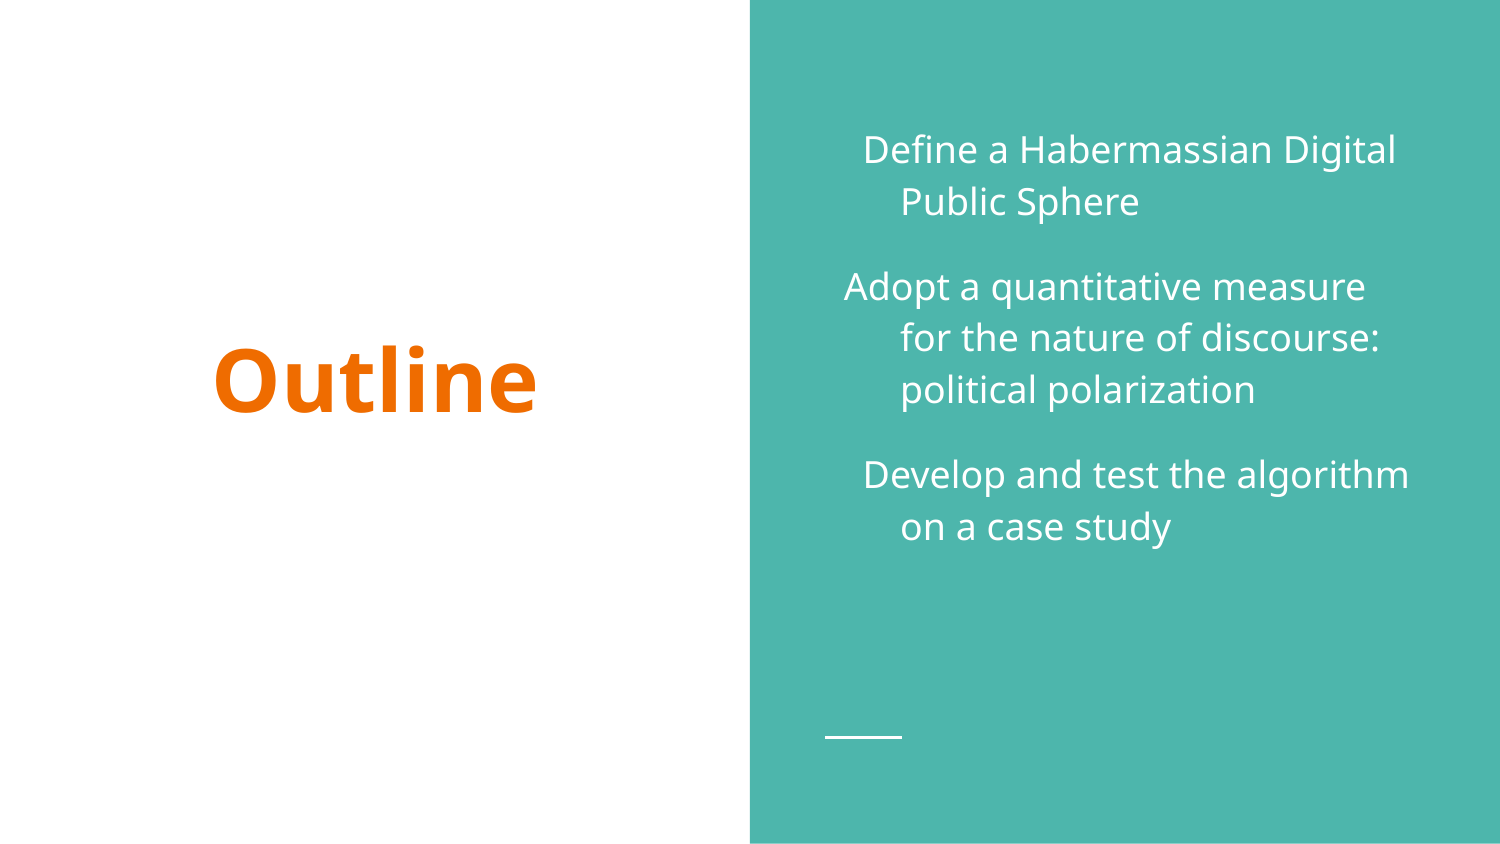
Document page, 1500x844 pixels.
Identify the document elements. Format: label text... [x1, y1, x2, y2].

title Outline [43, 170, 708, 446]
list Define a Habermassian Digital Public Sphere Adopt a quantitative measure for the nature of discourse: political polarization Develop and test the algorithm on a case study [810, 118, 1440, 725]
